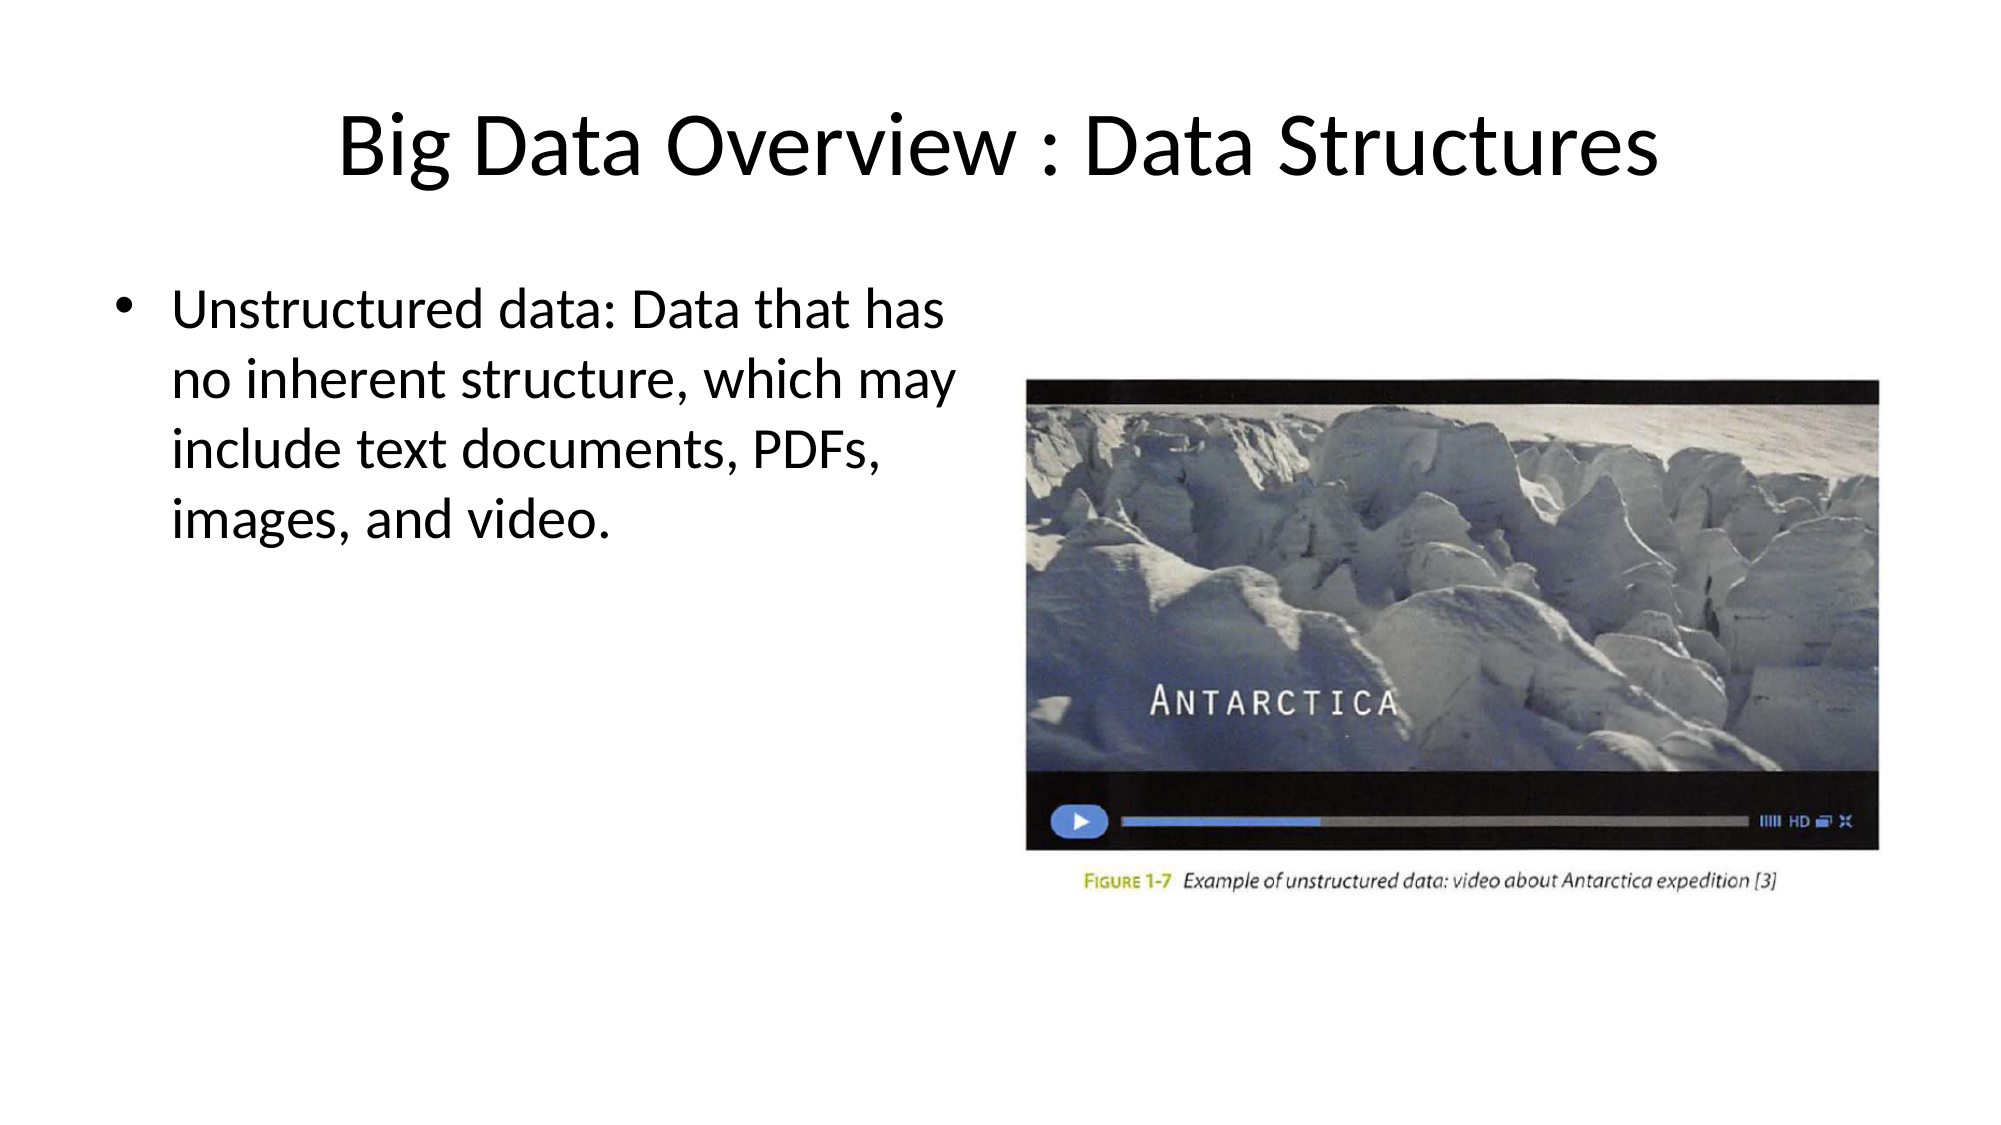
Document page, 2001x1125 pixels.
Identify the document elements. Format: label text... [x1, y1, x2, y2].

list Unstructured data: Data that has no inherent structure, which may include text documents, PDFs, images, and video. [99, 262, 984, 1005]
title Big Data Overview : Data Structures [99, 45, 1900, 233]
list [1016, 372, 1901, 895]
